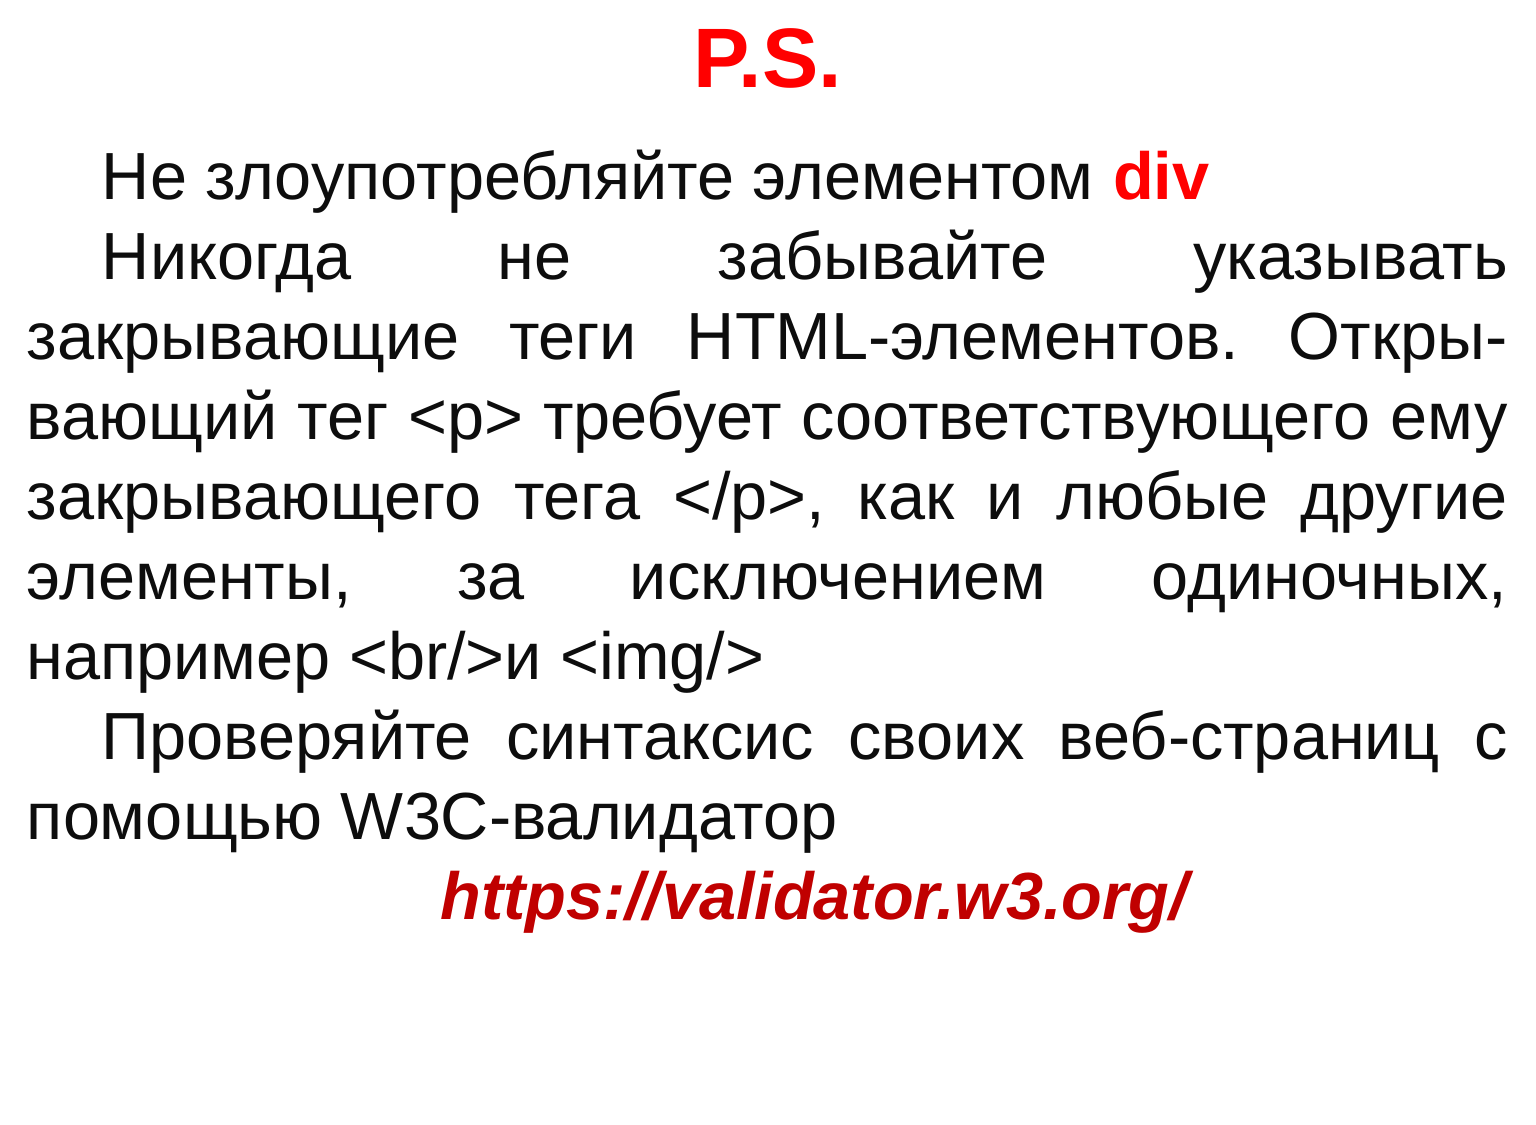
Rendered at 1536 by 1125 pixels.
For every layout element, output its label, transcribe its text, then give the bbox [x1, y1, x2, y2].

list Не злоупотребляйте элементом div Никогда не забывайте указывать закрывающие теги HTML-элементов. Откры-вающий тег <p> требует соответствующего ему закрывающего тега </p>, как и любые другие элементы, за исключением одиночных, например <br/>и <img/> Проверяйте синтаксис своих веб-страниц с помощью W3C-валидатор https://validator.w3.org/ [11, 125, 1524, 1012]
title P.S. [76, 0, 1459, 113]
